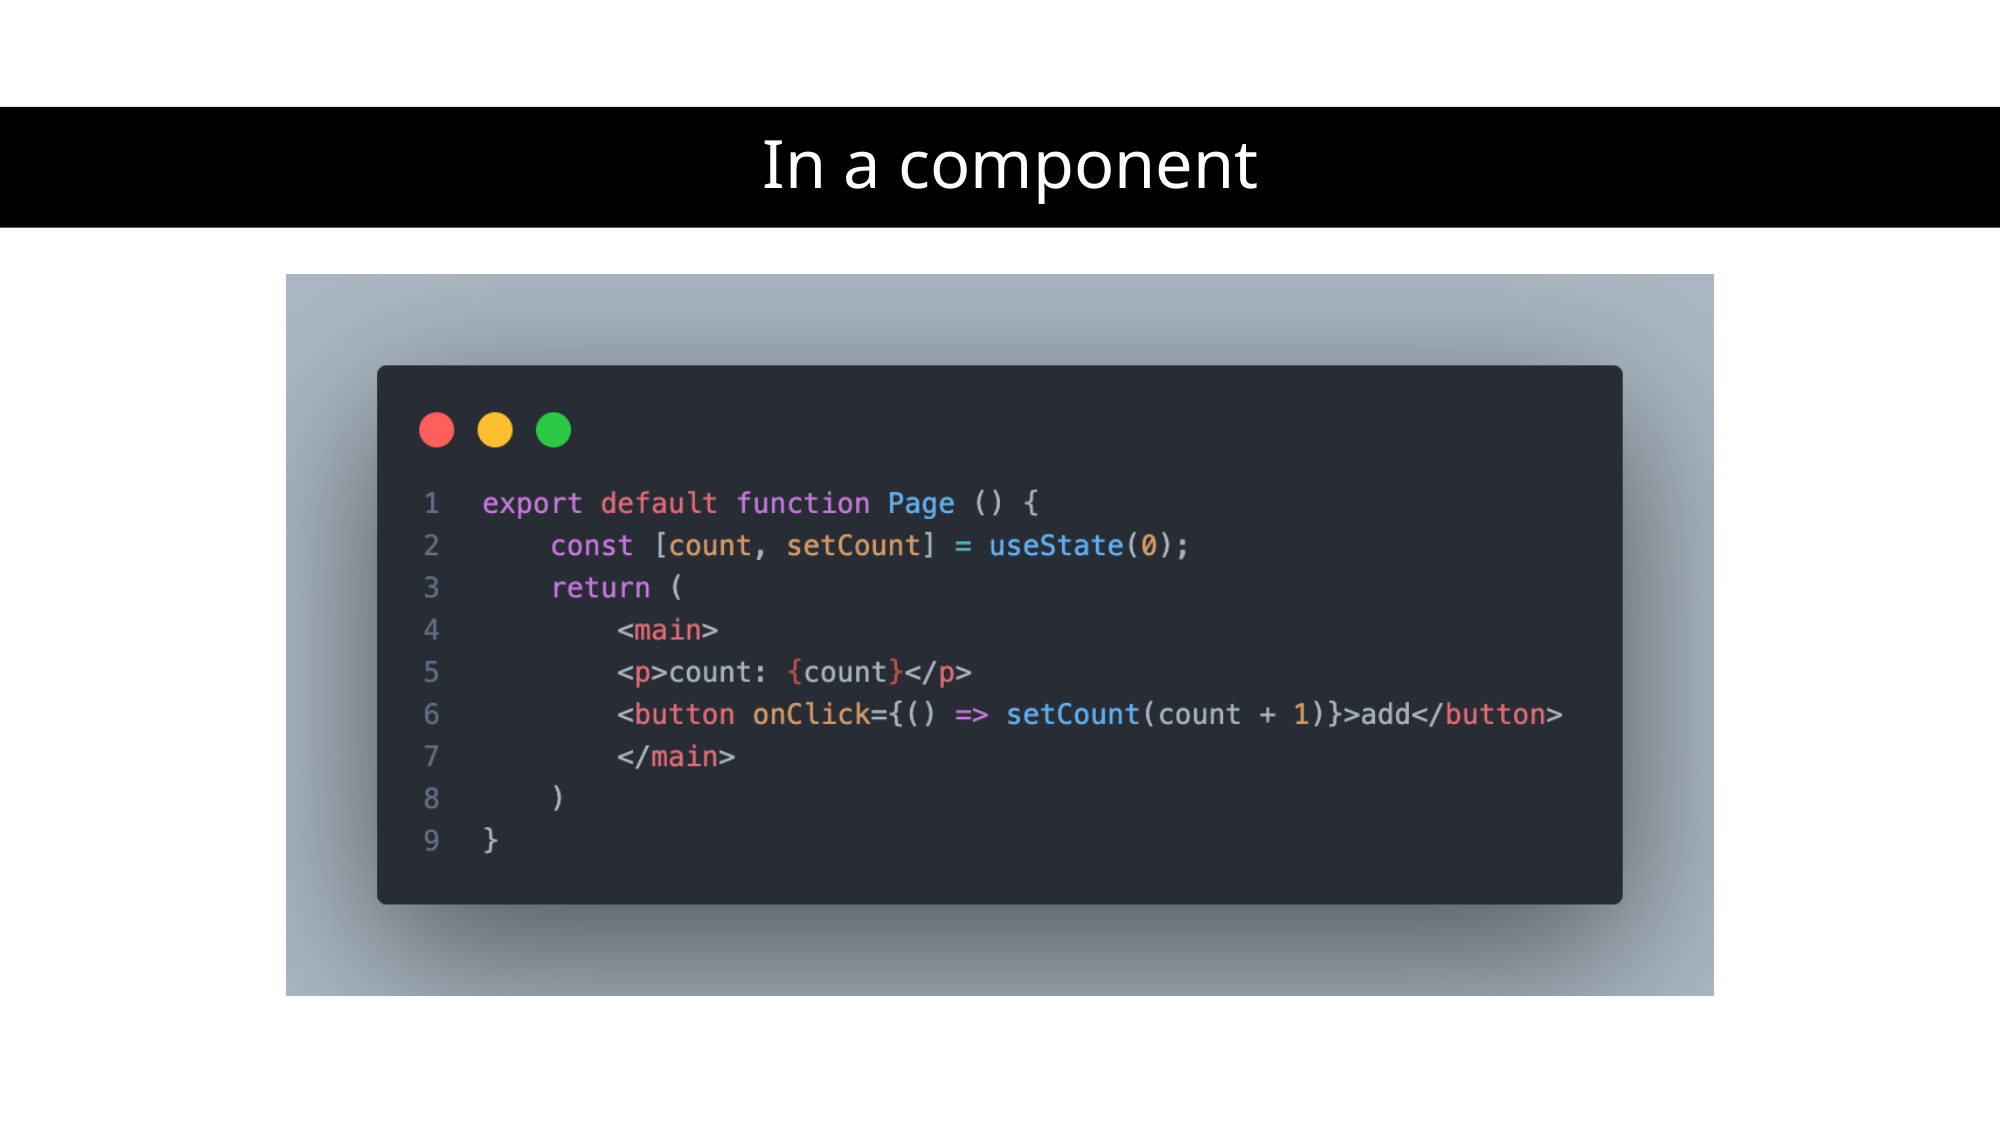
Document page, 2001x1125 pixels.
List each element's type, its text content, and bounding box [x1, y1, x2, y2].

title In a component [91, 105, 1931, 228]
text_box [0, 106, 2000, 229]
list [286, 274, 1714, 996]
